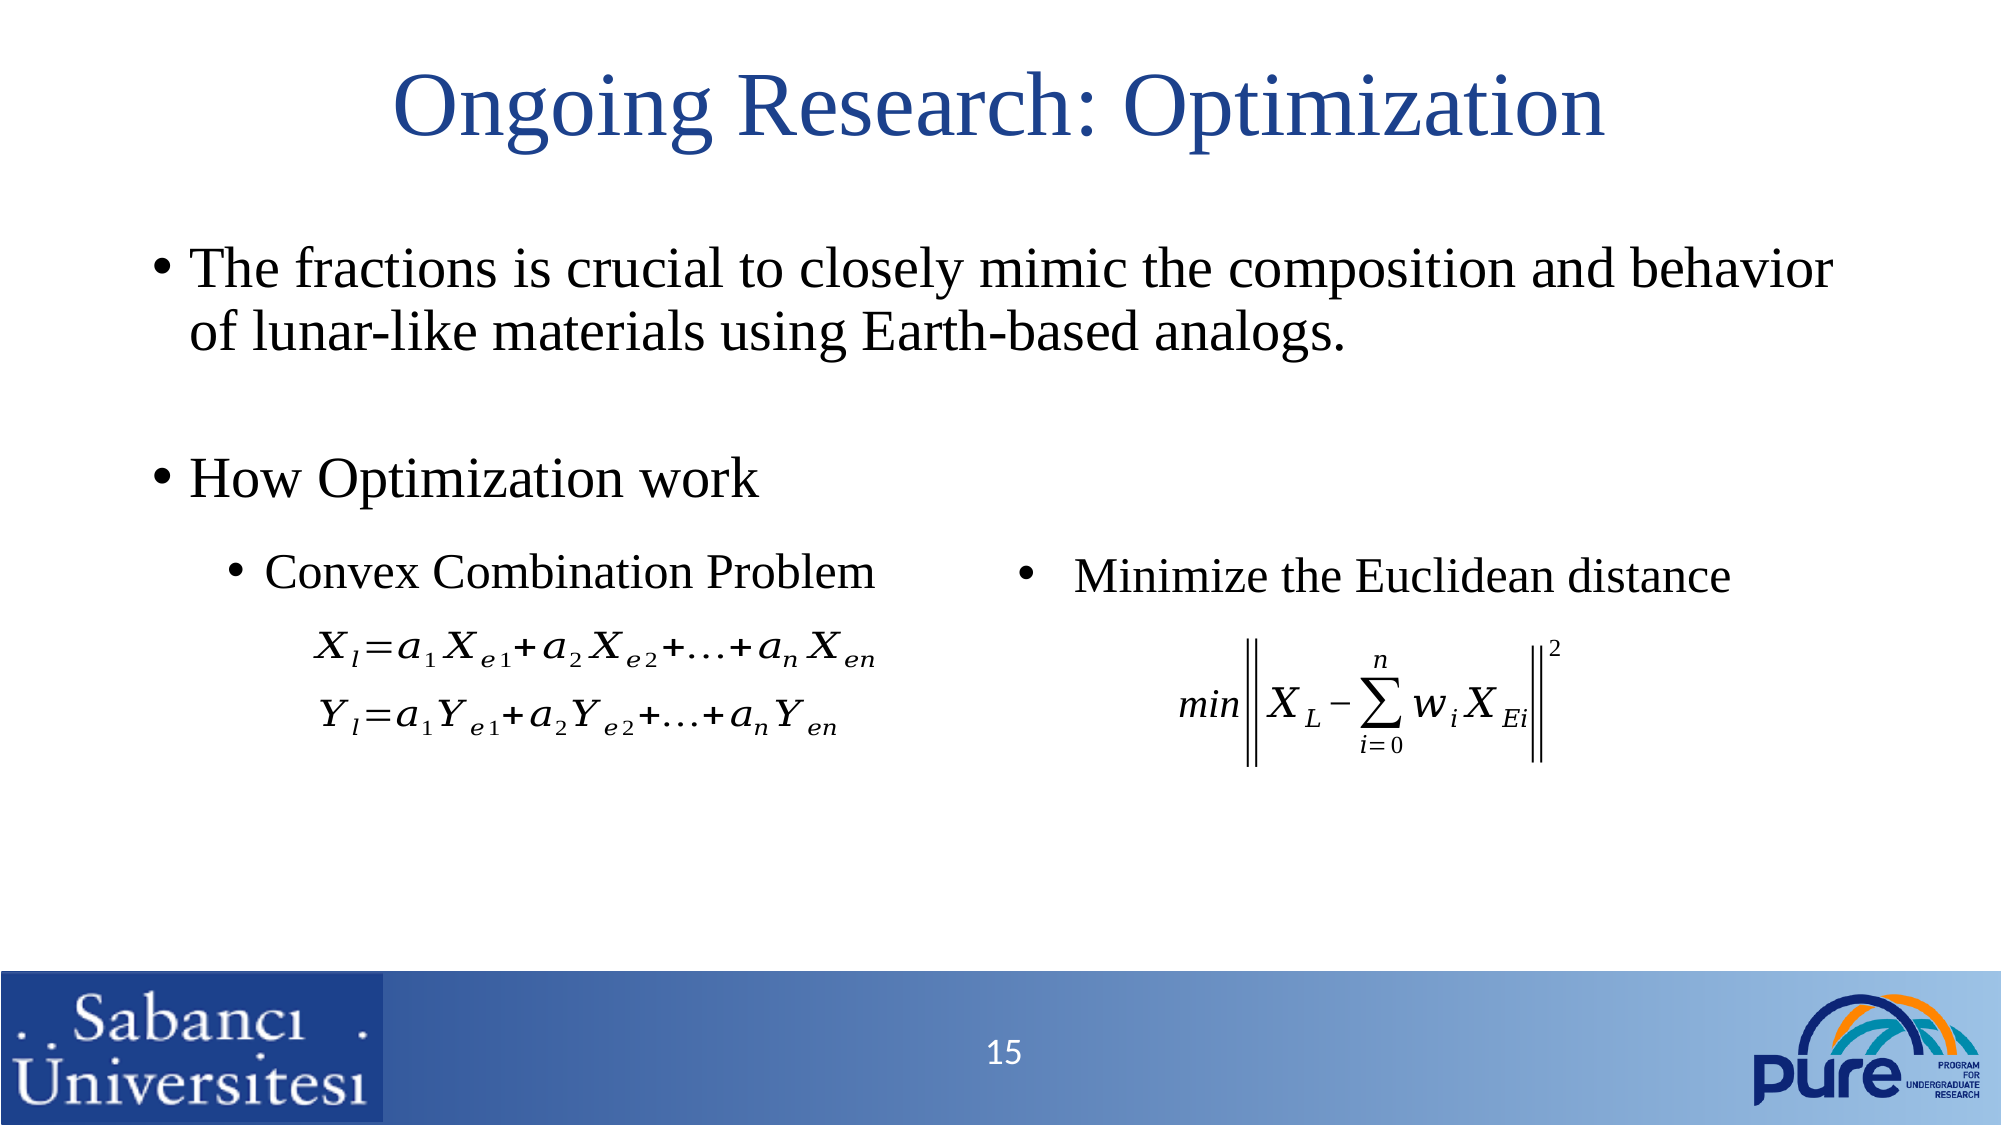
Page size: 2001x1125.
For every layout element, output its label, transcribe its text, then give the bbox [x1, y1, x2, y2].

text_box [1, 971, 2000, 1125]
text_box The fractions is crucial to closely mimic the composition and behavior of lunar-like materials using Earth-based analogs. How Optimization work Convex Combination Problem [137, 229, 1863, 944]
text_box Ongoing Research: Optimization [0, 48, 2000, 266]
text_box Minimize the Euclidean distance [927, 534, 1932, 610]
